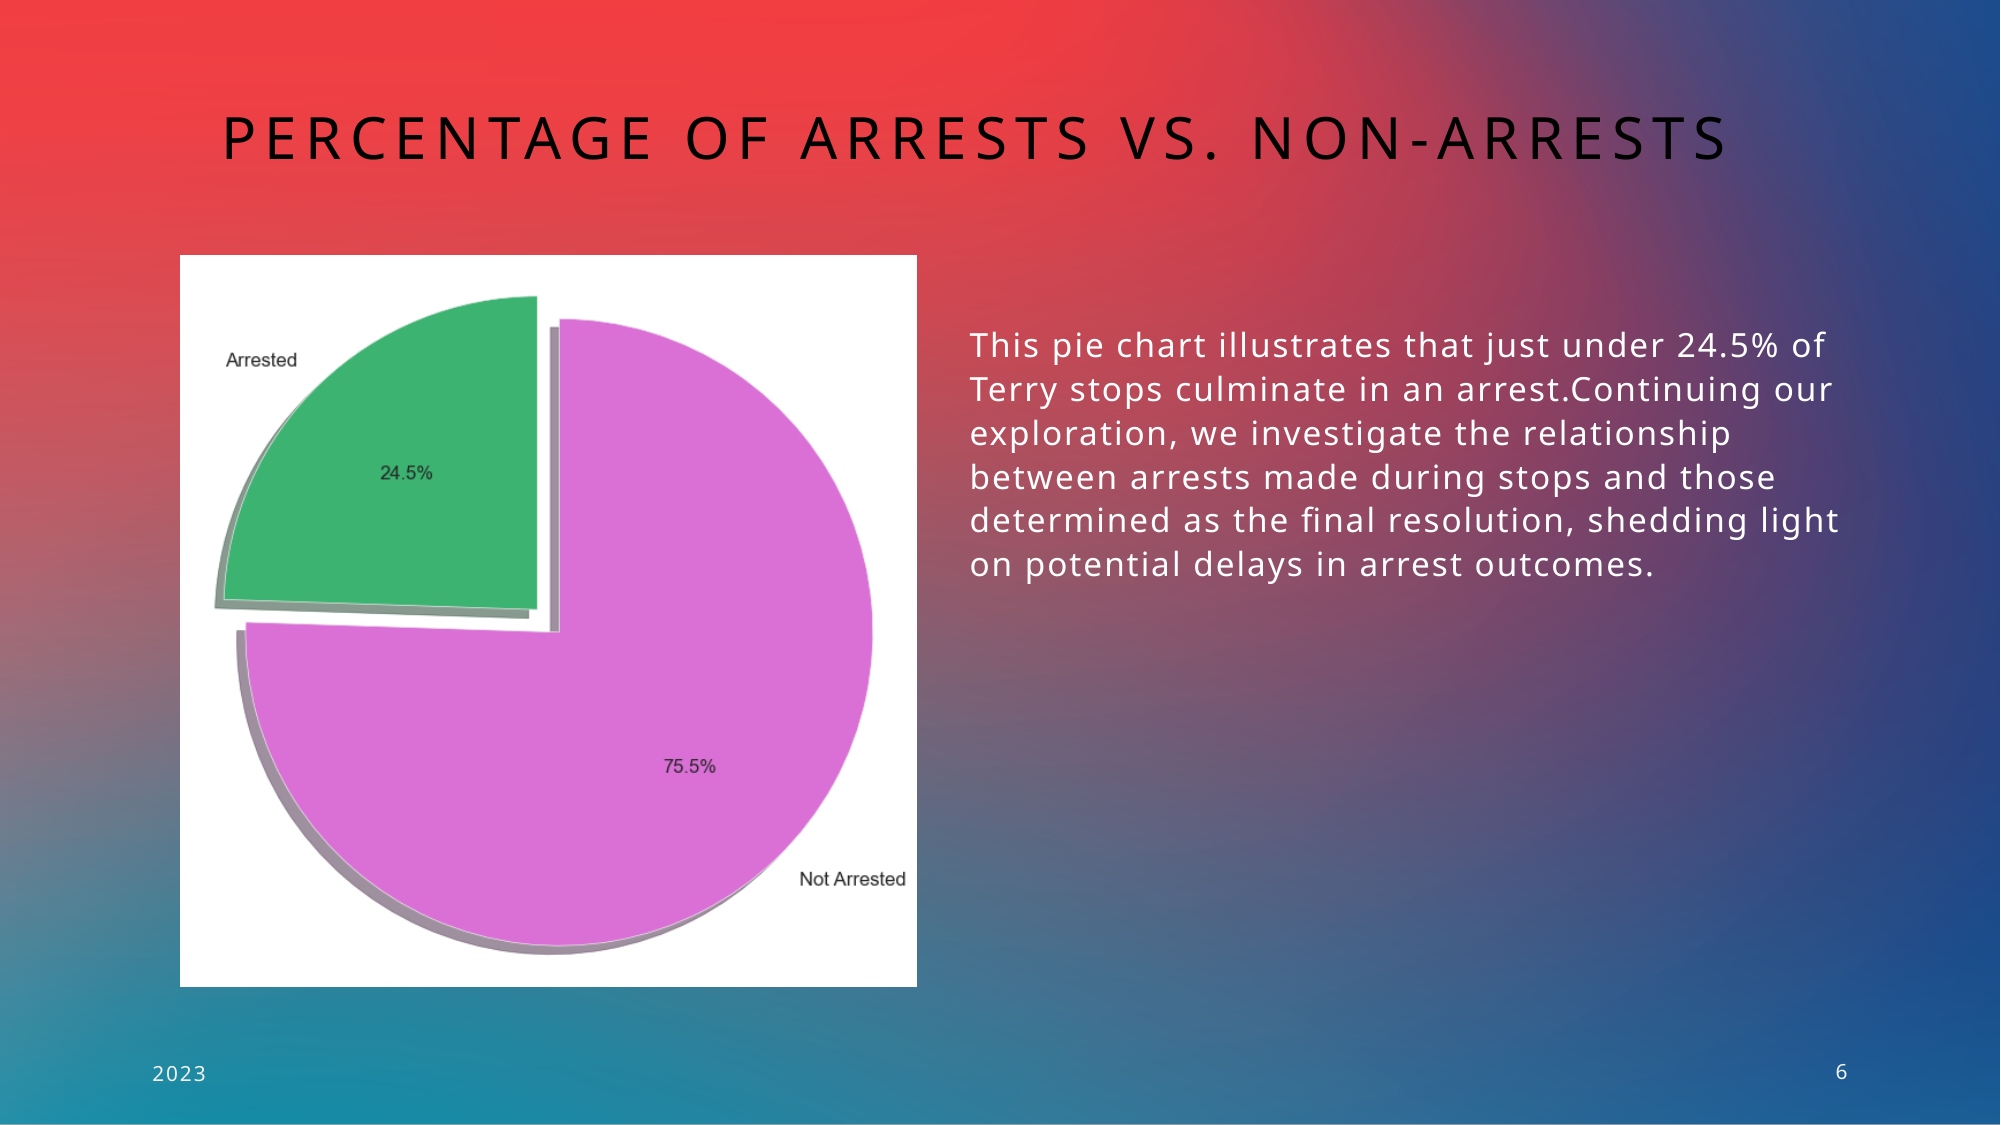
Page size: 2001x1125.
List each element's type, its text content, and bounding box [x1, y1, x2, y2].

title percentage of arrests vs. non-arrests [79, 72, 1869, 199]
slide_number 6 [1412, 1042, 1863, 1103]
list This pie chart illustrates that just under 24.5% of Terry stops culminate in an arrest.Continuing our exploration, we investigate the relationship between arrests made during stops and those determined as the final resolution, shedding light on potential delays in arrest outcomes. [954, 312, 1888, 763]
picture [0, 0, 2000, 1125]
slide_number 2023 [137, 1042, 588, 1103]
